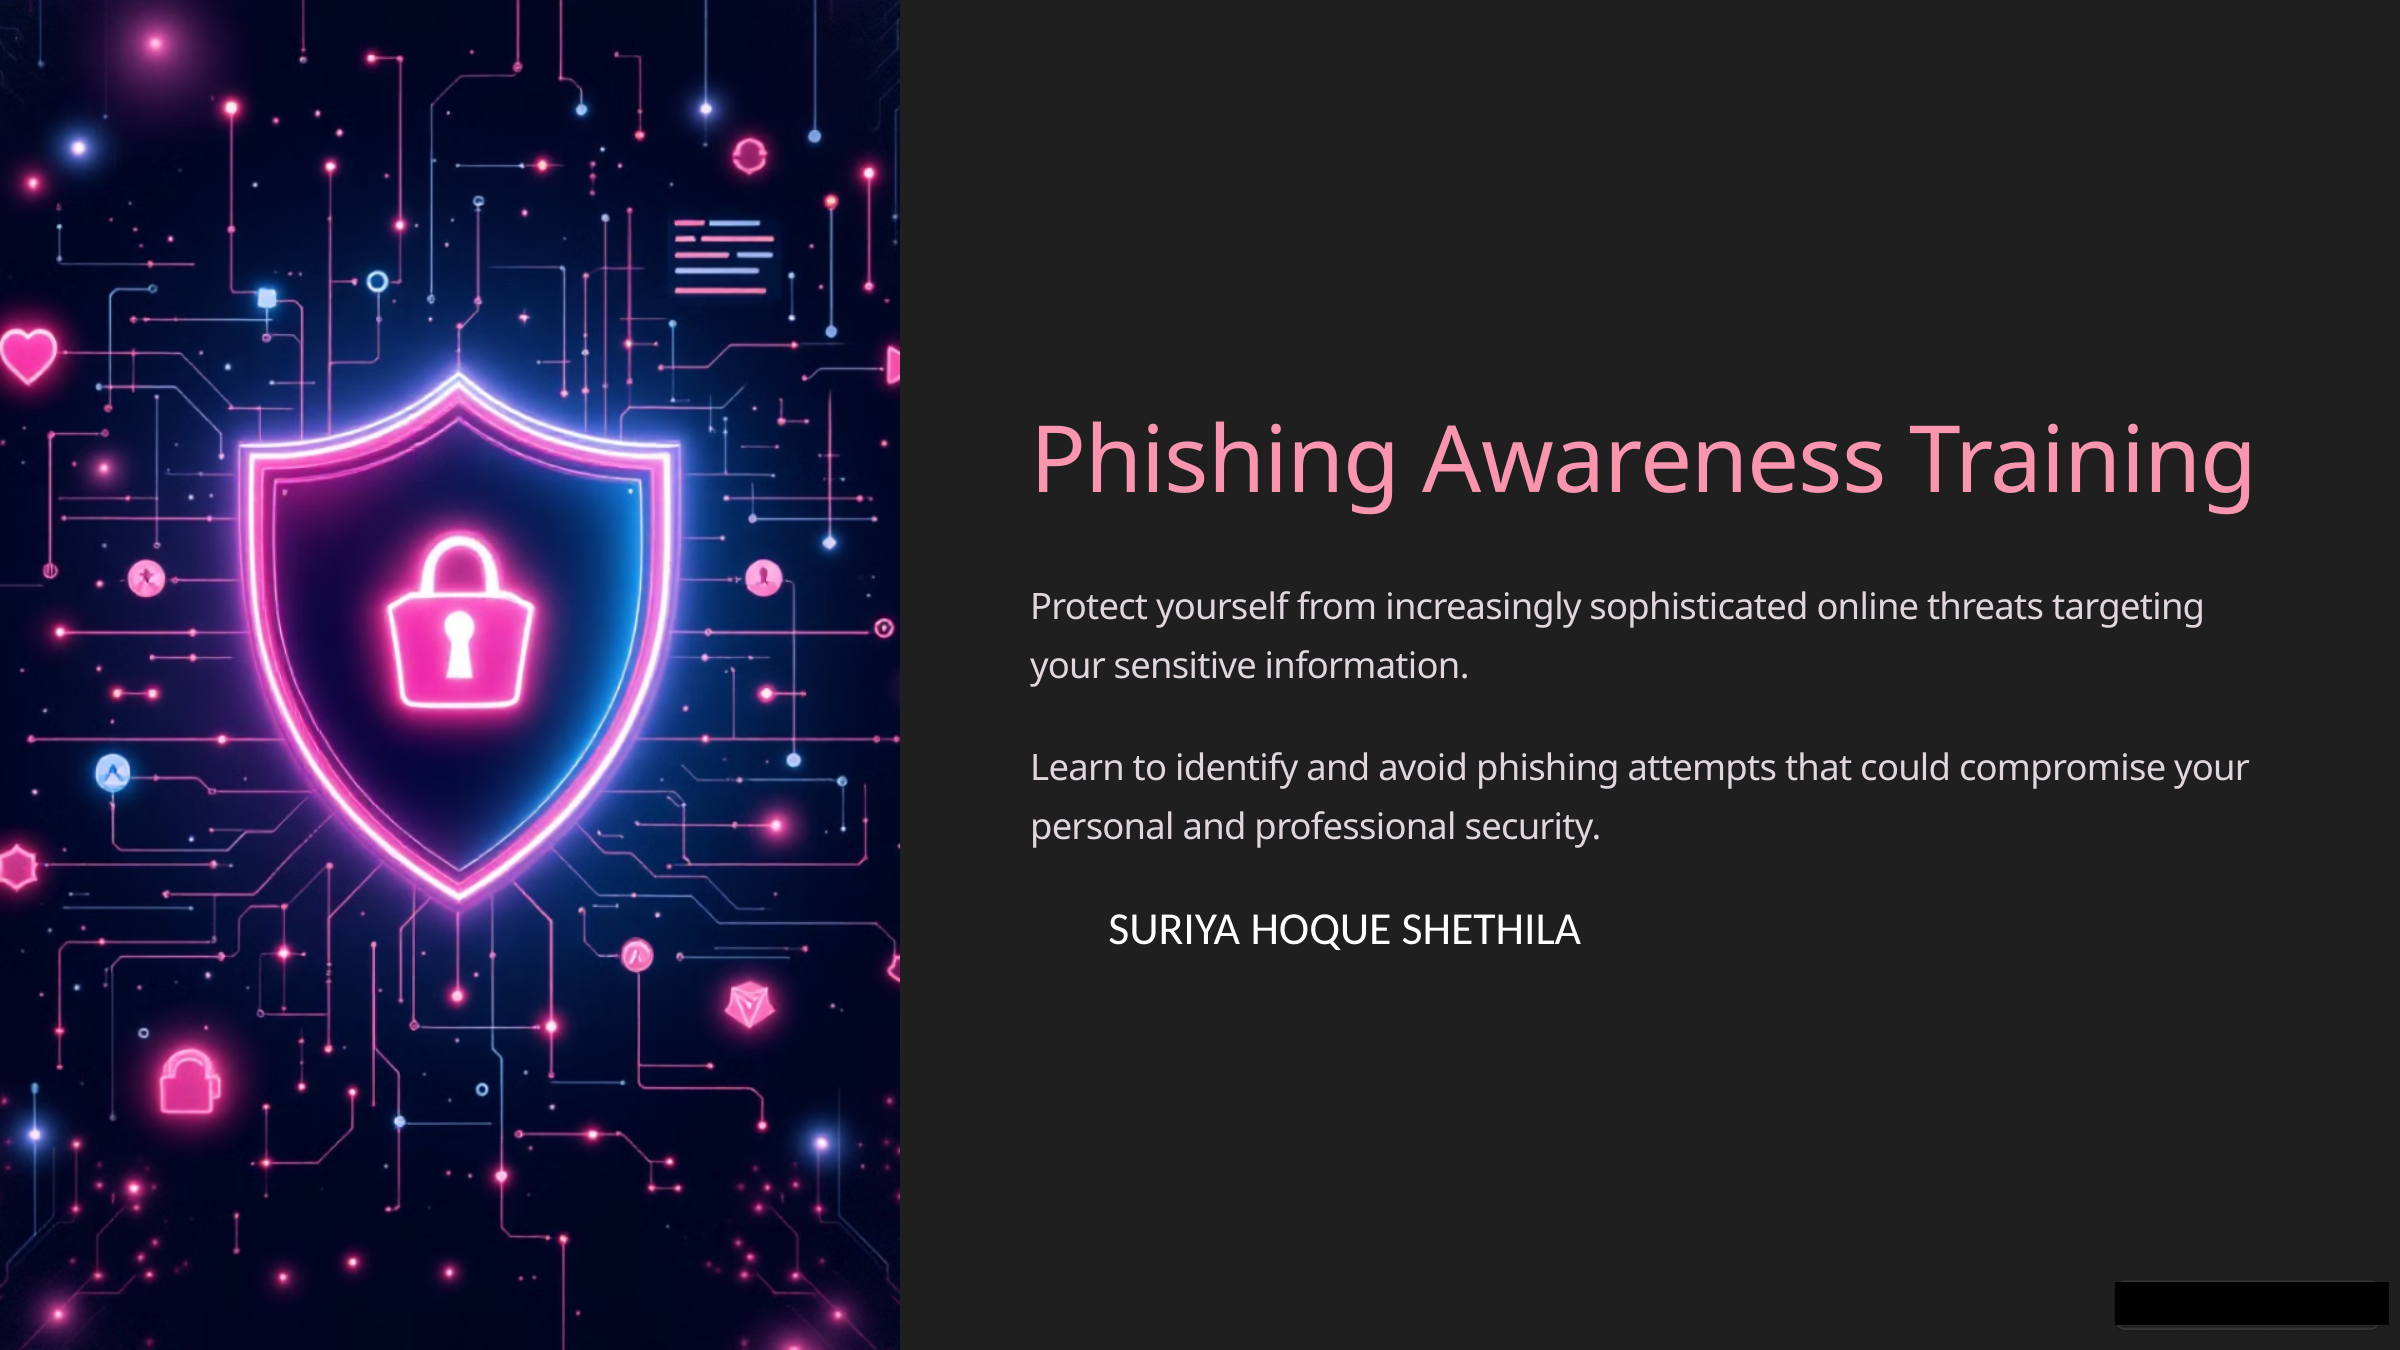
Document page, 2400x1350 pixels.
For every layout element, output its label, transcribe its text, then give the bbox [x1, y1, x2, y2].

picture [0, 0, 900, 1350]
picture [2106, 1271, 2389, 1339]
text_box [2115, 1282, 2389, 1325]
text_box Phishing Awareness Training [1030, 395, 2081, 512]
text_box Learn to identify and avoid phishing attempts that could compromise your personal and professional security. [1030, 728, 2270, 848]
text_box Protect yourself from increasingly sophisticated online threats targeting your sensitive information. [1030, 567, 2270, 687]
text_box SURIYA HOQUE SHETHILA [1108, 889, 1572, 955]
